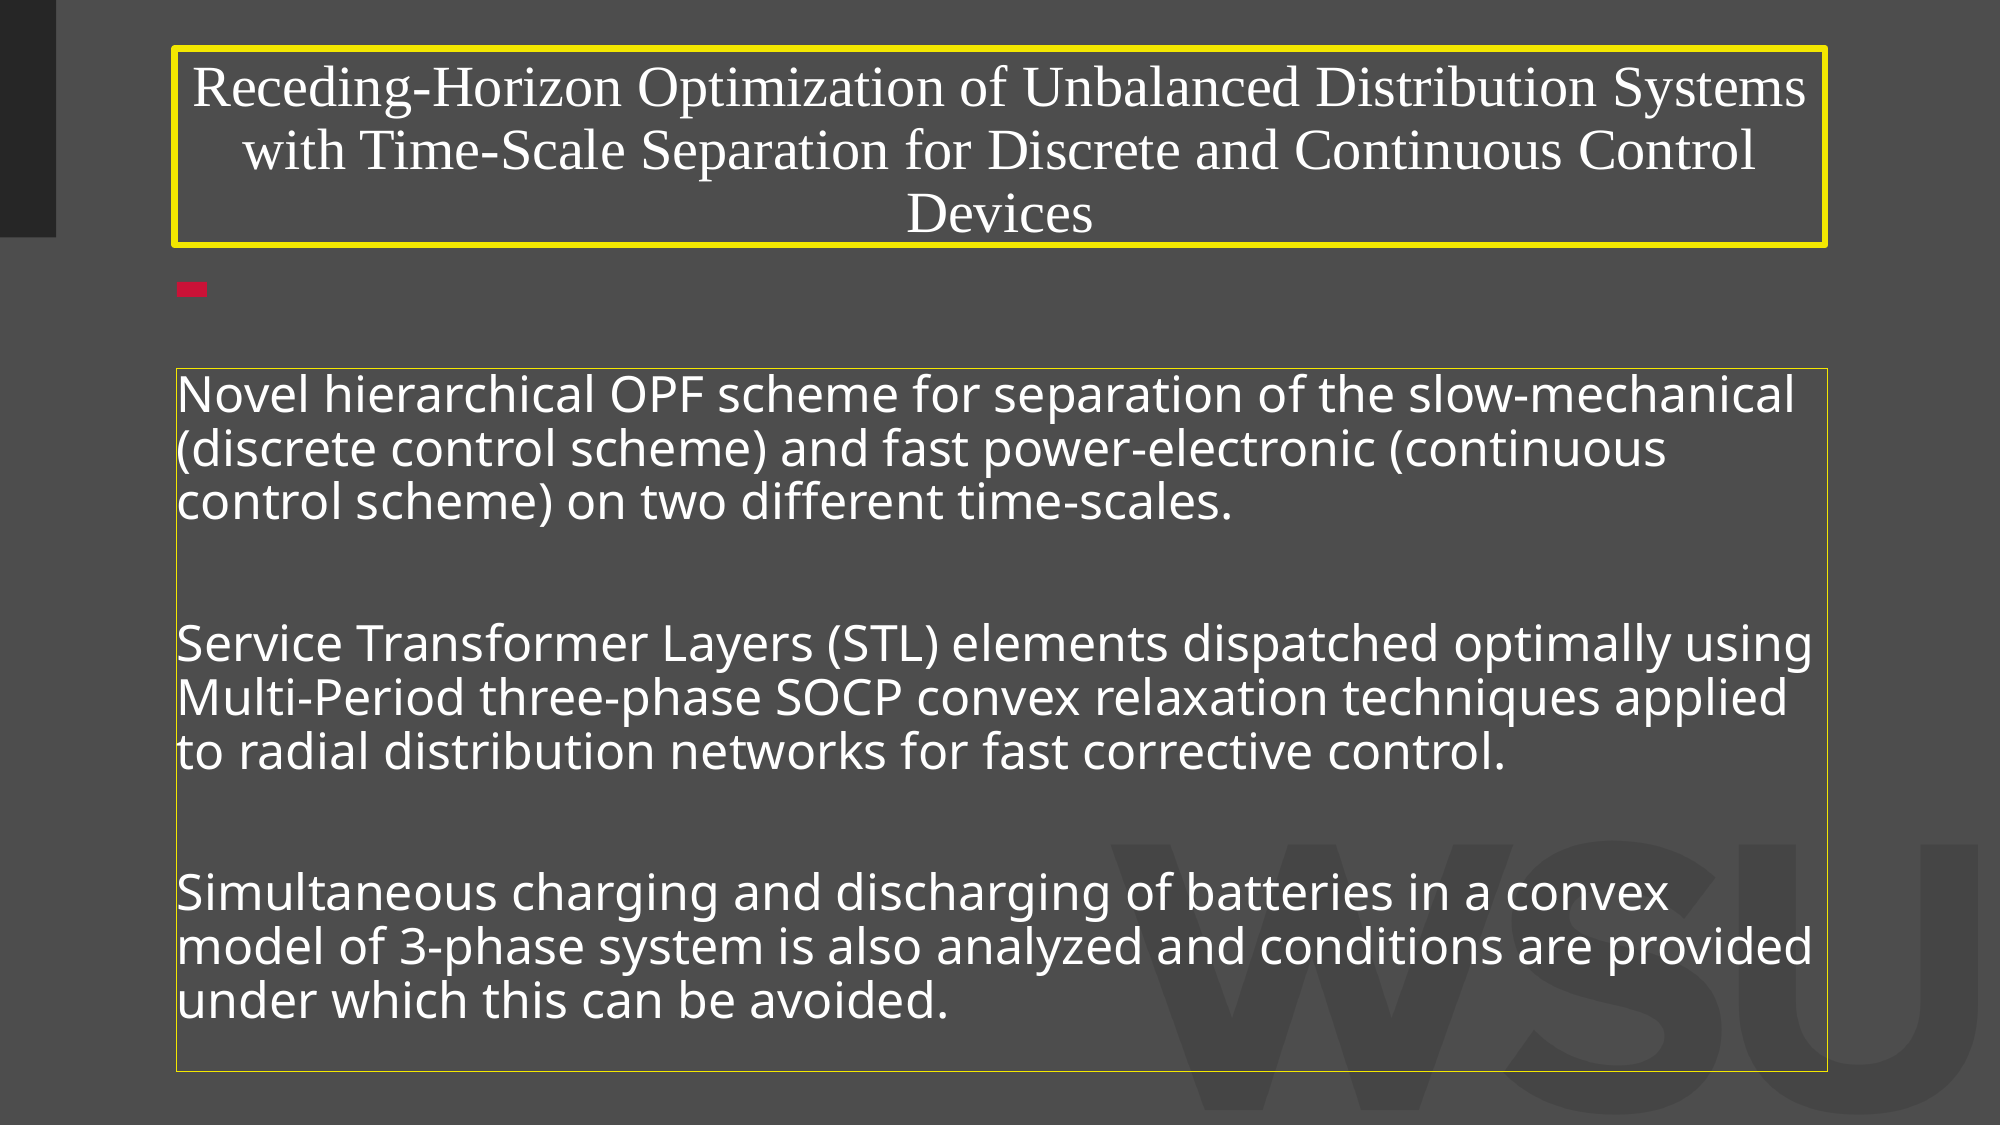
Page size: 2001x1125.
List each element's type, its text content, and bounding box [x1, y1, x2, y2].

title Receding-Horizon Optimization of Unbalanced Distribution Systems with Time-Scale Separation for Discrete and Continuous Control Devices [174, 48, 1826, 245]
list Novel hierarchical OPF scheme for separation of the slow-mechanical (discrete control scheme) and fast power-electronic (continuous control scheme) on two different time-scales. Service Transformer Layers (STL) elements dispatched optimally using Multi-Period three-phase SOCP convex relaxation techniques applied to radial distribution networks for fast corrective control. Simultaneous charging and discharging of batteries in a convex model of 3-phase system is also analyzed and conditions are provided under which this can be avoided. [176, 368, 1828, 1072]
picture [1109, 840, 1979, 1115]
